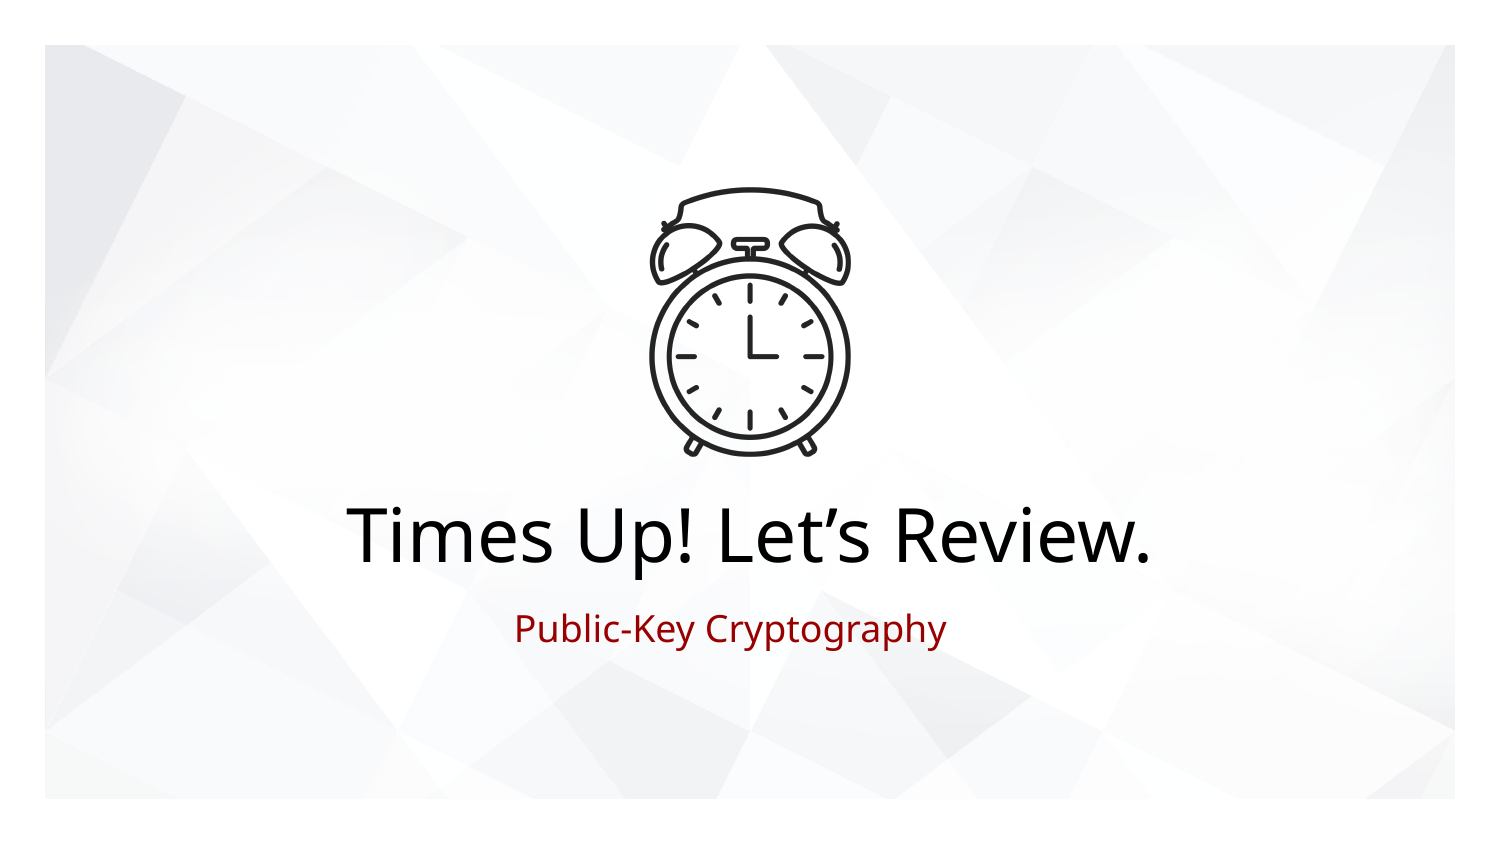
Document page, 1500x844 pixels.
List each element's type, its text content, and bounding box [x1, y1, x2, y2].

text_box Public-Key Cryptography [403, 589, 1058, 720]
picture [45, 45, 1455, 799]
